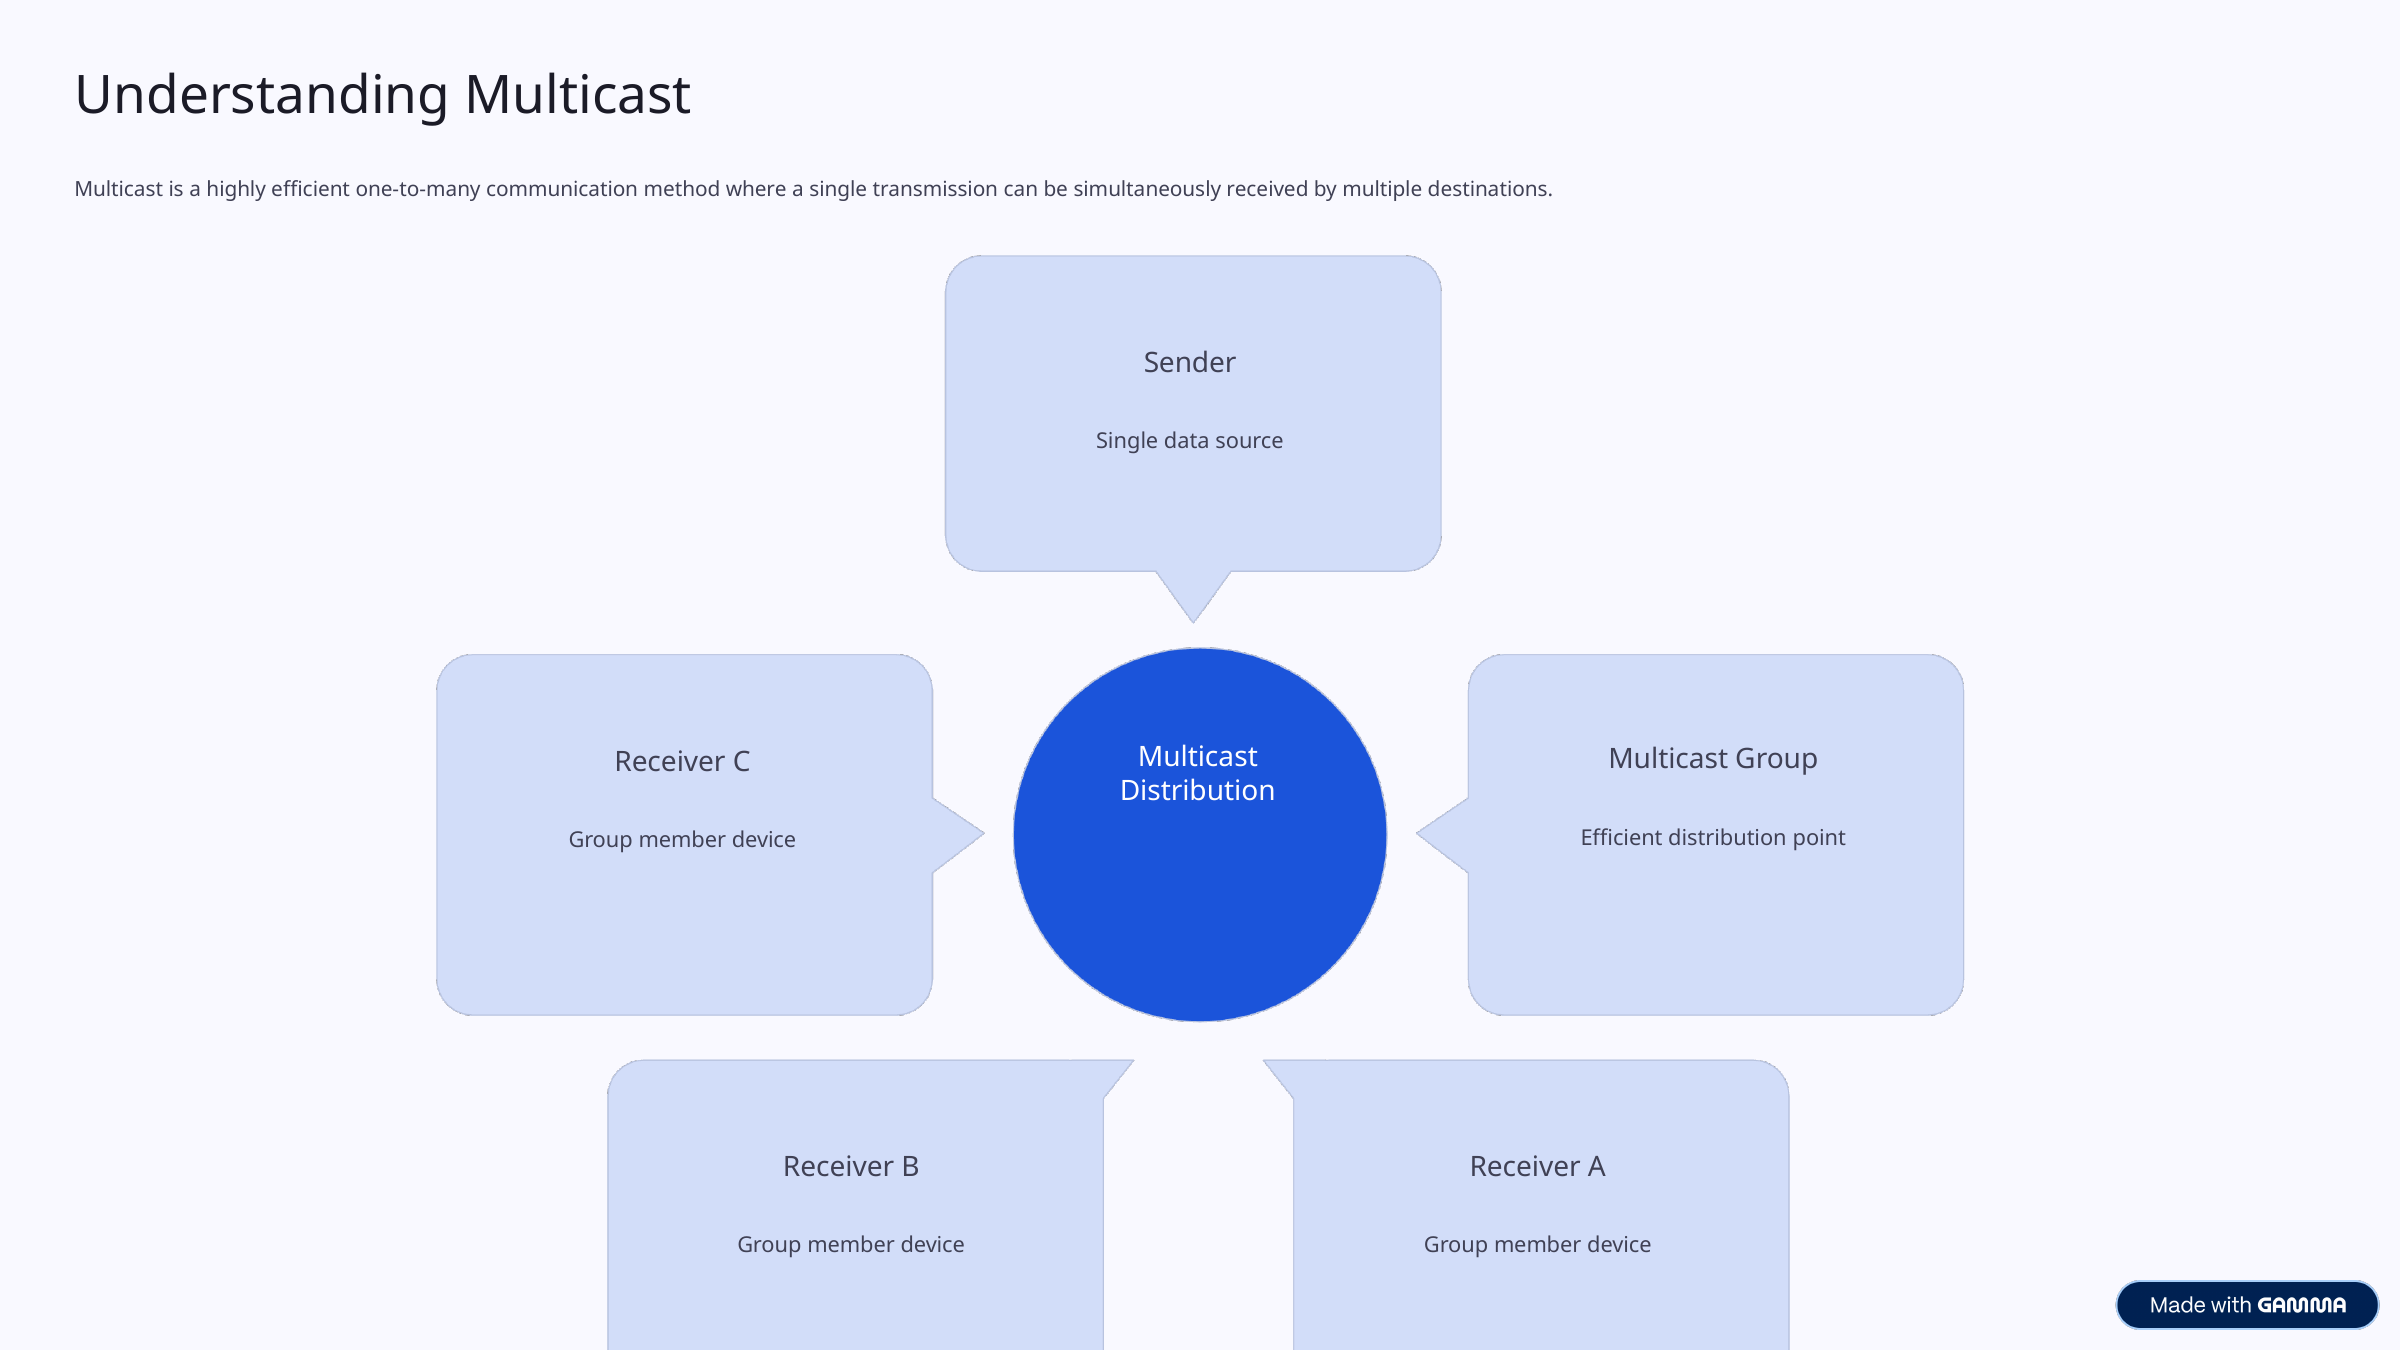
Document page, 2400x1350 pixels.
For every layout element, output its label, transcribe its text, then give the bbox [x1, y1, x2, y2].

picture [2106, 1271, 2389, 1339]
text_box Multicast is a highly efficient one-to-many communication method where a single transmission can be simultaneously received by multiple destinations. [74, 167, 2326, 202]
picture [406, 225, 1994, 1350]
text_box Understanding Multicast [74, 58, 731, 125]
